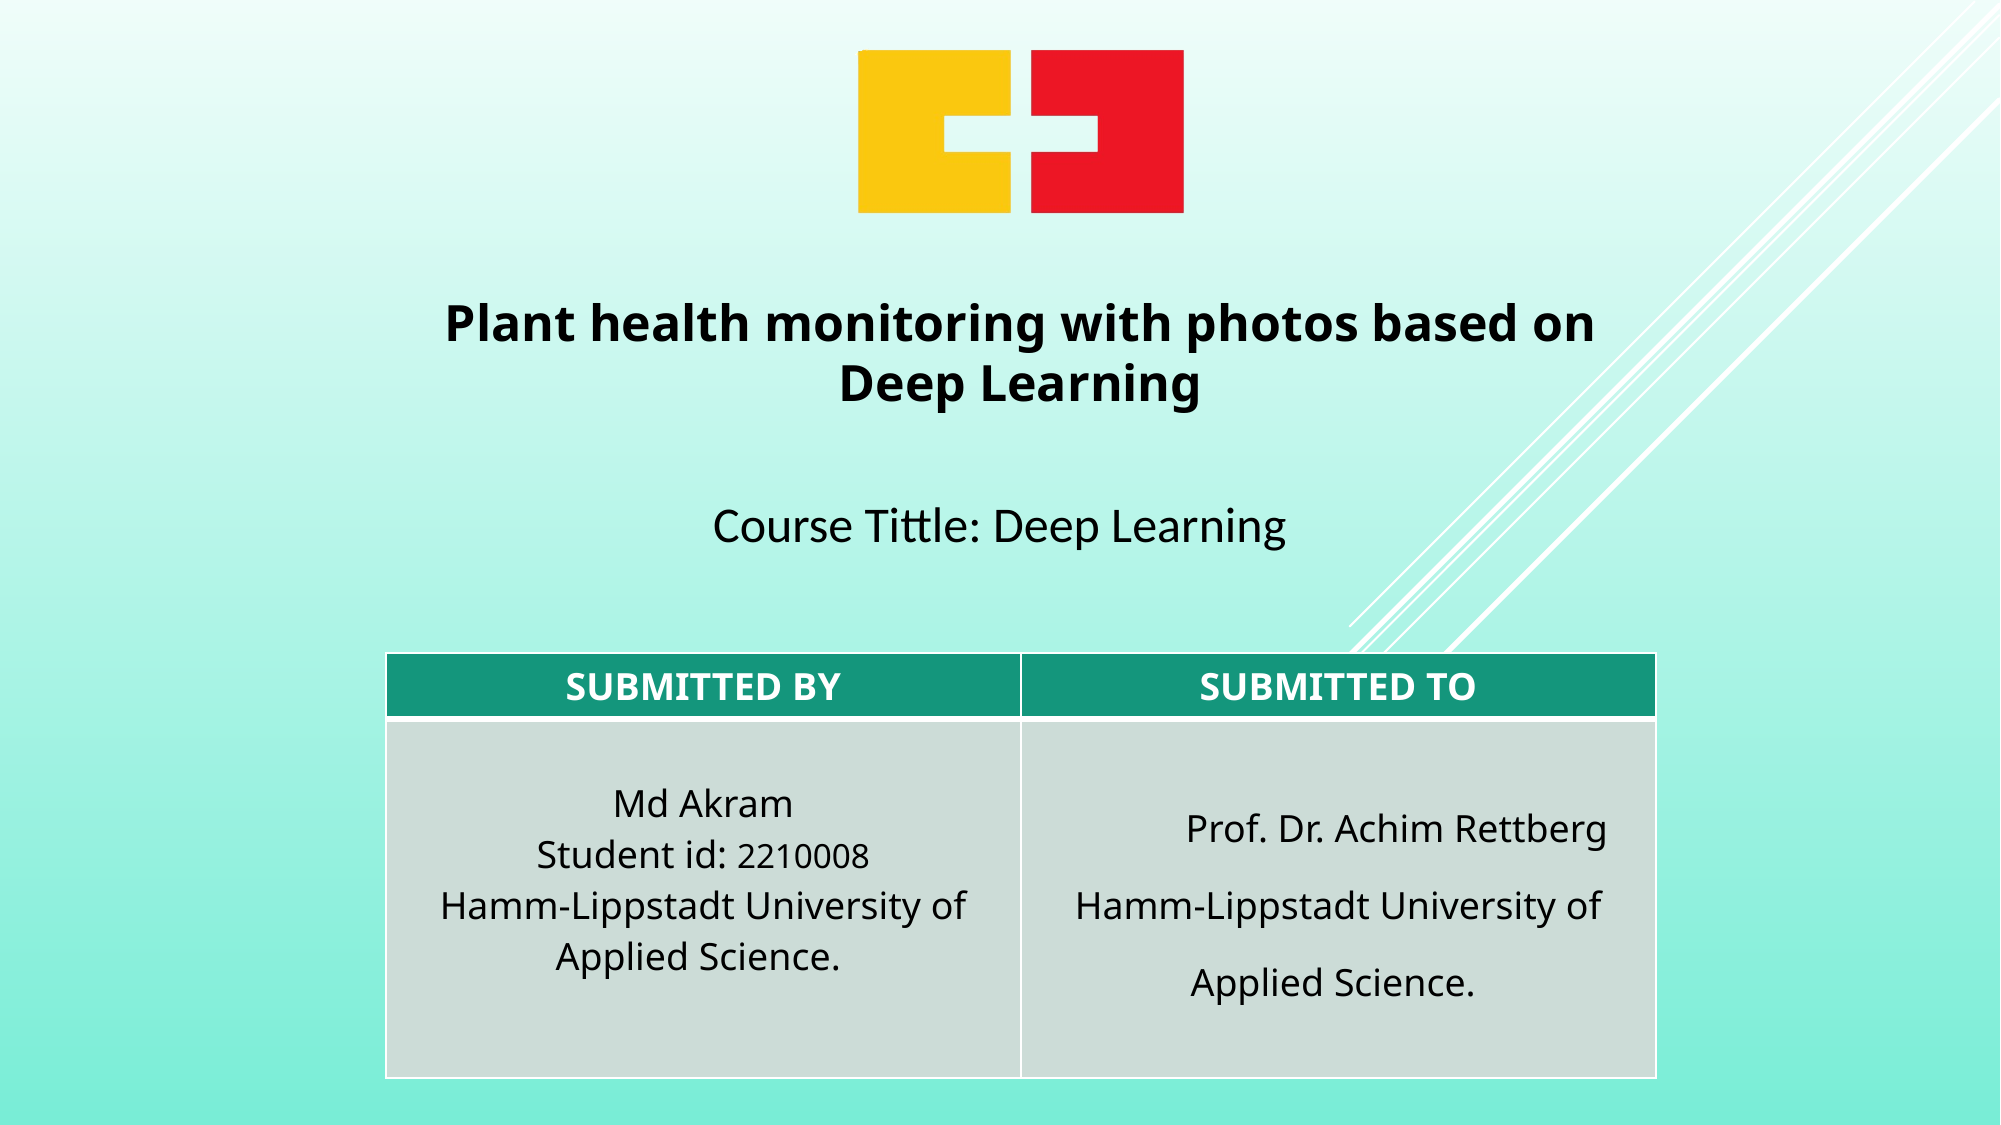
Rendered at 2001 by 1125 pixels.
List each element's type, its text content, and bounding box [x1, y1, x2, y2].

table_cell Md Akram Student id: 2210008 Hamm-Lippstadt University of Applied Science. [387, 722, 1020, 1077]
picture [854, 45, 1187, 219]
table_cell Prof. Dr. Achim Rettberg Hamm-Lippstadt University of Applied Science. [1022, 722, 1655, 1077]
text_box Plant health monitoring with photos based on Deep Learning [363, 283, 1679, 419]
table_header SUBMITTED BY [387, 654, 1020, 716]
table_header SUBMITTED TO [1022, 654, 1655, 716]
text_box Course Tittle: Deep Learning [322, 485, 1678, 561]
